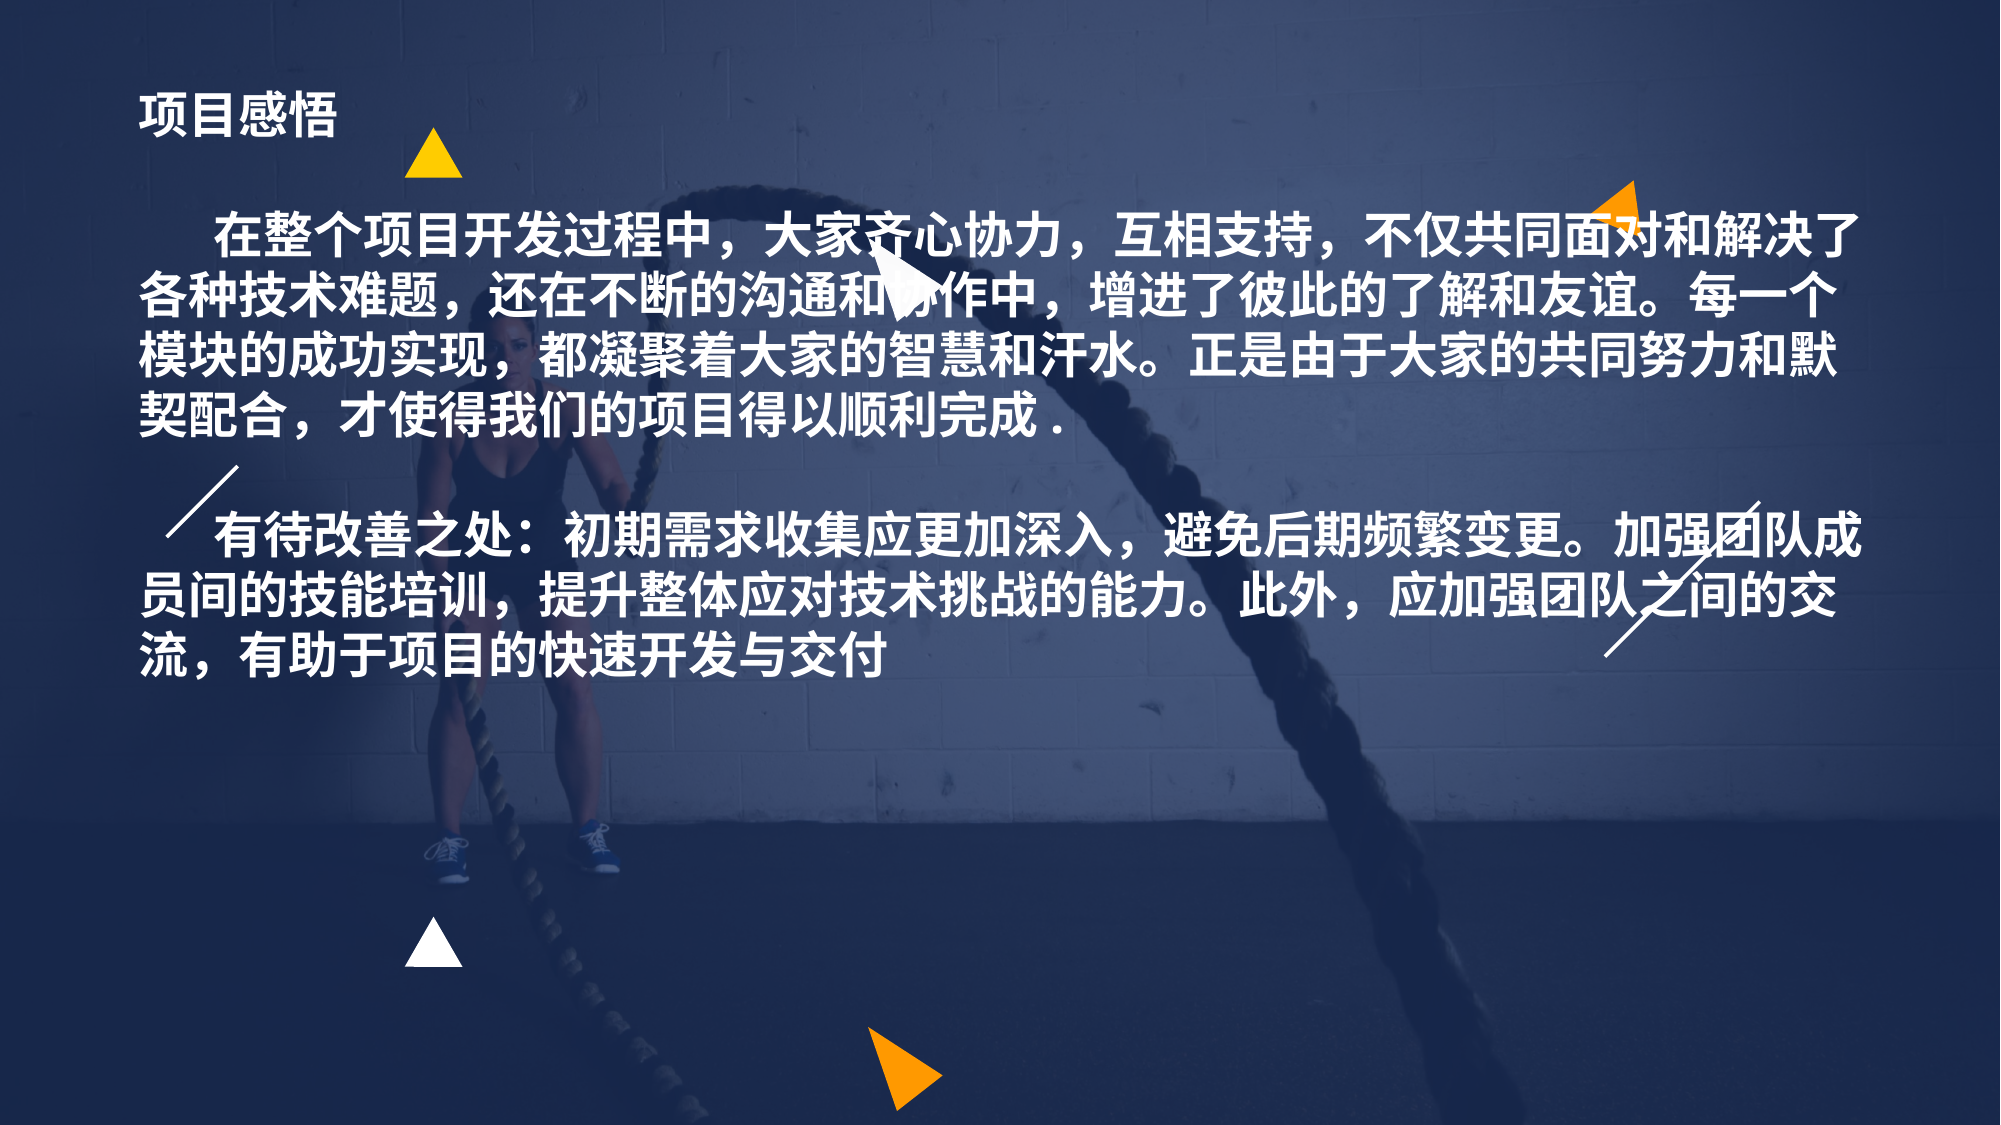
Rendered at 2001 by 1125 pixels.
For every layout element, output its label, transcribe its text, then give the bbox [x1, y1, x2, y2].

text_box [1604, 501, 1760, 657]
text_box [166, 466, 238, 538]
text_box [871, 1040, 945, 1113]
text_box 项目感悟 在整个项目开发过程中，大家齐心协力，互相支持，不仅共同面对和解决了各种技术难题，还在不断的沟通和协作中，增进了彼此的了解和友谊。每一个模块的成功实现，都凝聚着大家的智慧和汗水。正是由于大家的共同努力和默契配合，才使得我们的项目得以顺利完成. 有待改善之处：初期需求收集应更加深入，避免后期频繁变更。加强团队成员间的技能培训，提升整体应对技术挑战的能力。此外，应加强团队之间的交流，有助于项目的快速开发与交付 [123, 76, 1898, 1040]
text_box [0, 0, 2000, 1125]
